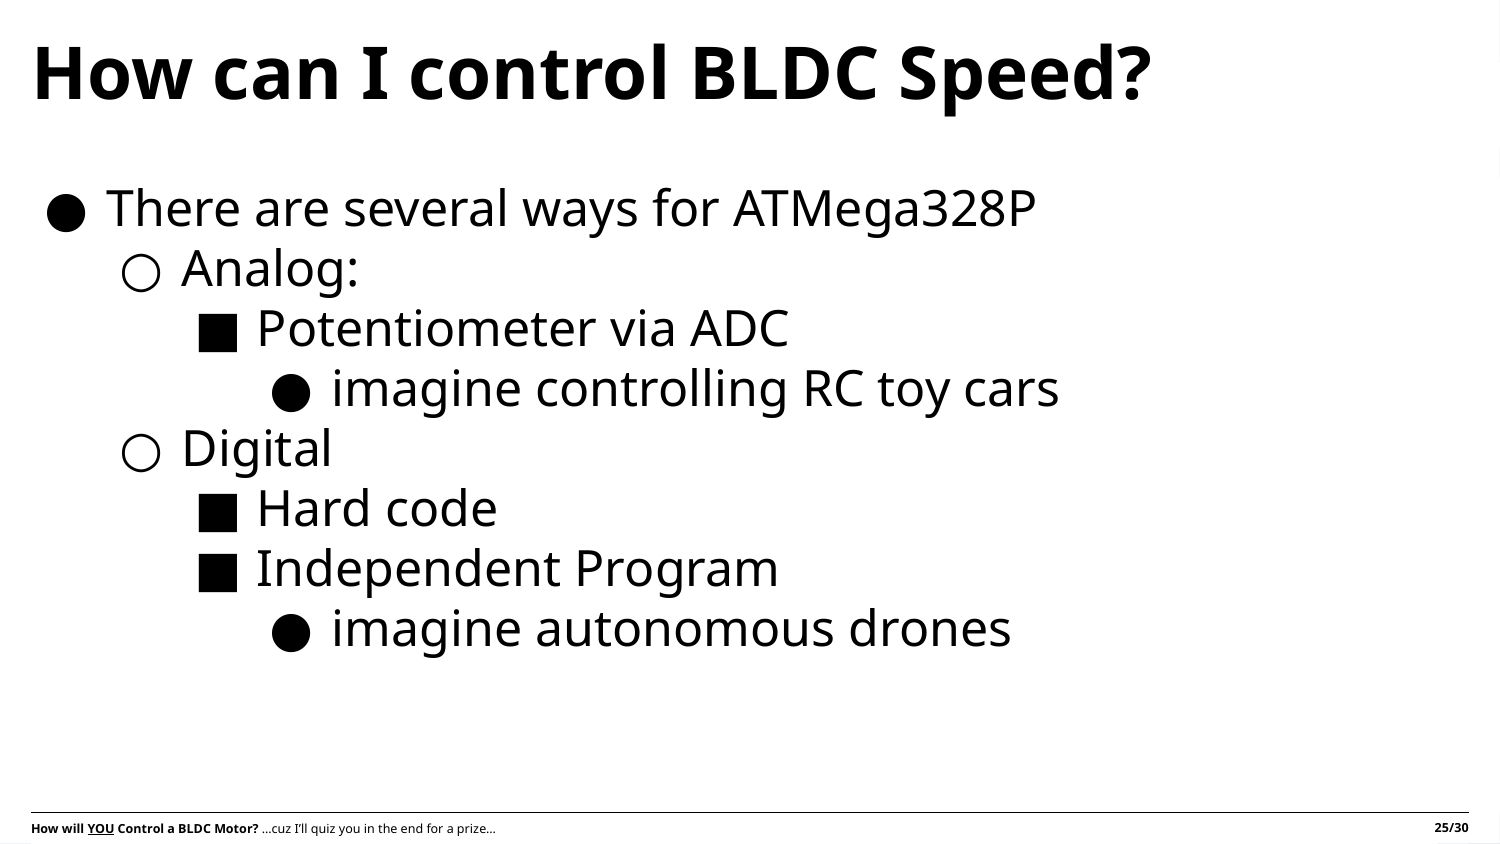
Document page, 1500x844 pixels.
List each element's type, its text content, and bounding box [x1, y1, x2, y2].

title How can I control BLDC Speed? [24, 12, 1446, 129]
slide_number 25/30 [1419, 812, 1469, 844]
list There are several ways for ATMega328P Analog: Potentiometer via ADC imagine controlling RC toy cars Digital Hard code Independent Program imagine autonomous drones [24, 169, 1463, 773]
